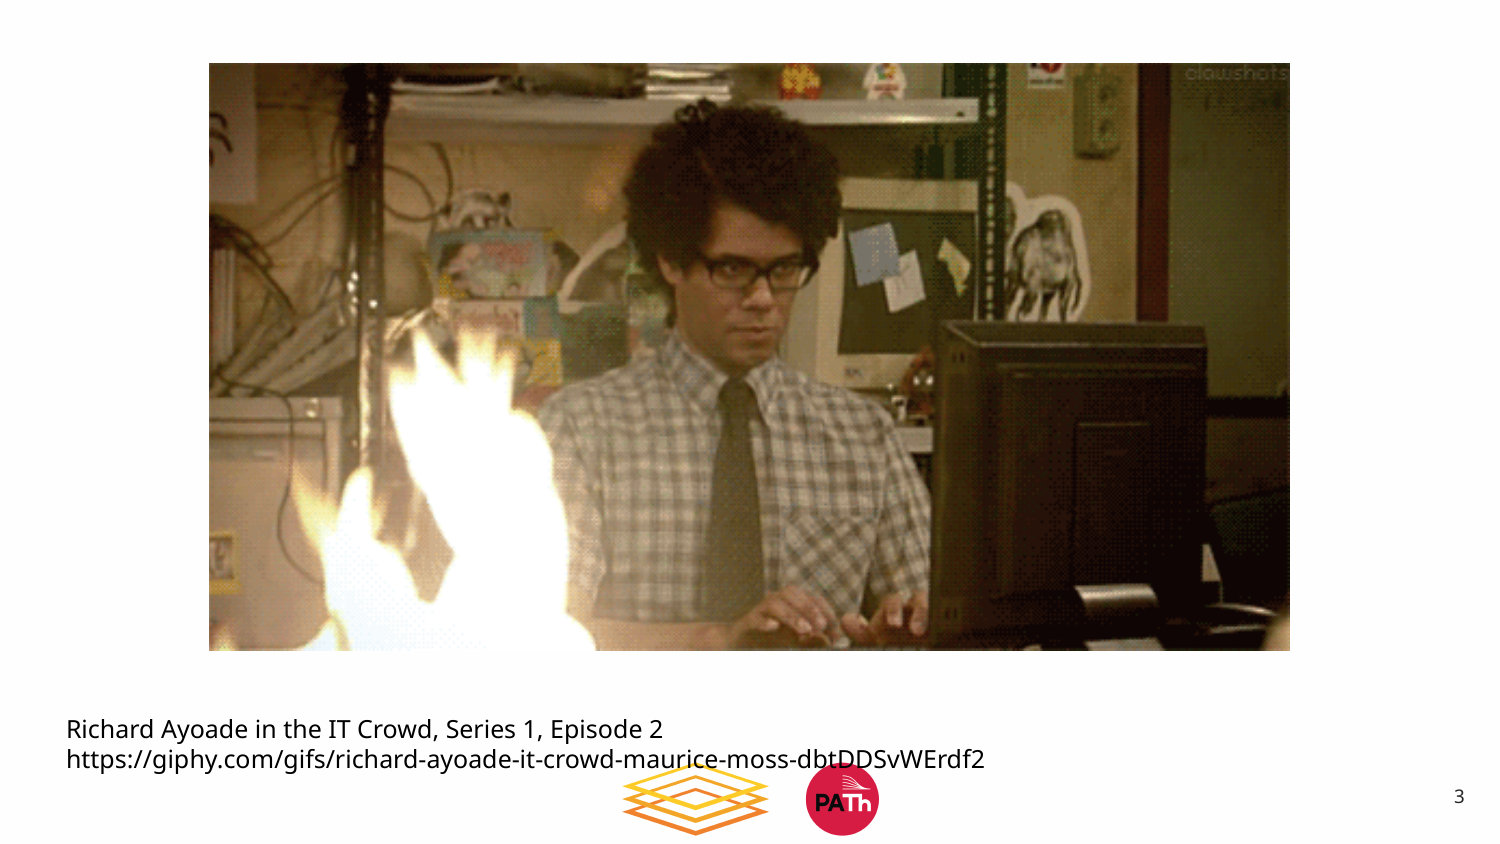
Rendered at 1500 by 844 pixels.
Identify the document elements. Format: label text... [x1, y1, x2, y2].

slide_number 3 [1389, 764, 1480, 830]
list Richard Ayoade in the IT Crowd, Series 1, Episode 2 https://giphy.com/gifs/richard-ayoade-it-crowd-maurice-moss-dbtDDSvWErdf2 [51, 694, 1036, 794]
picture [0, 0, 1500, 844]
